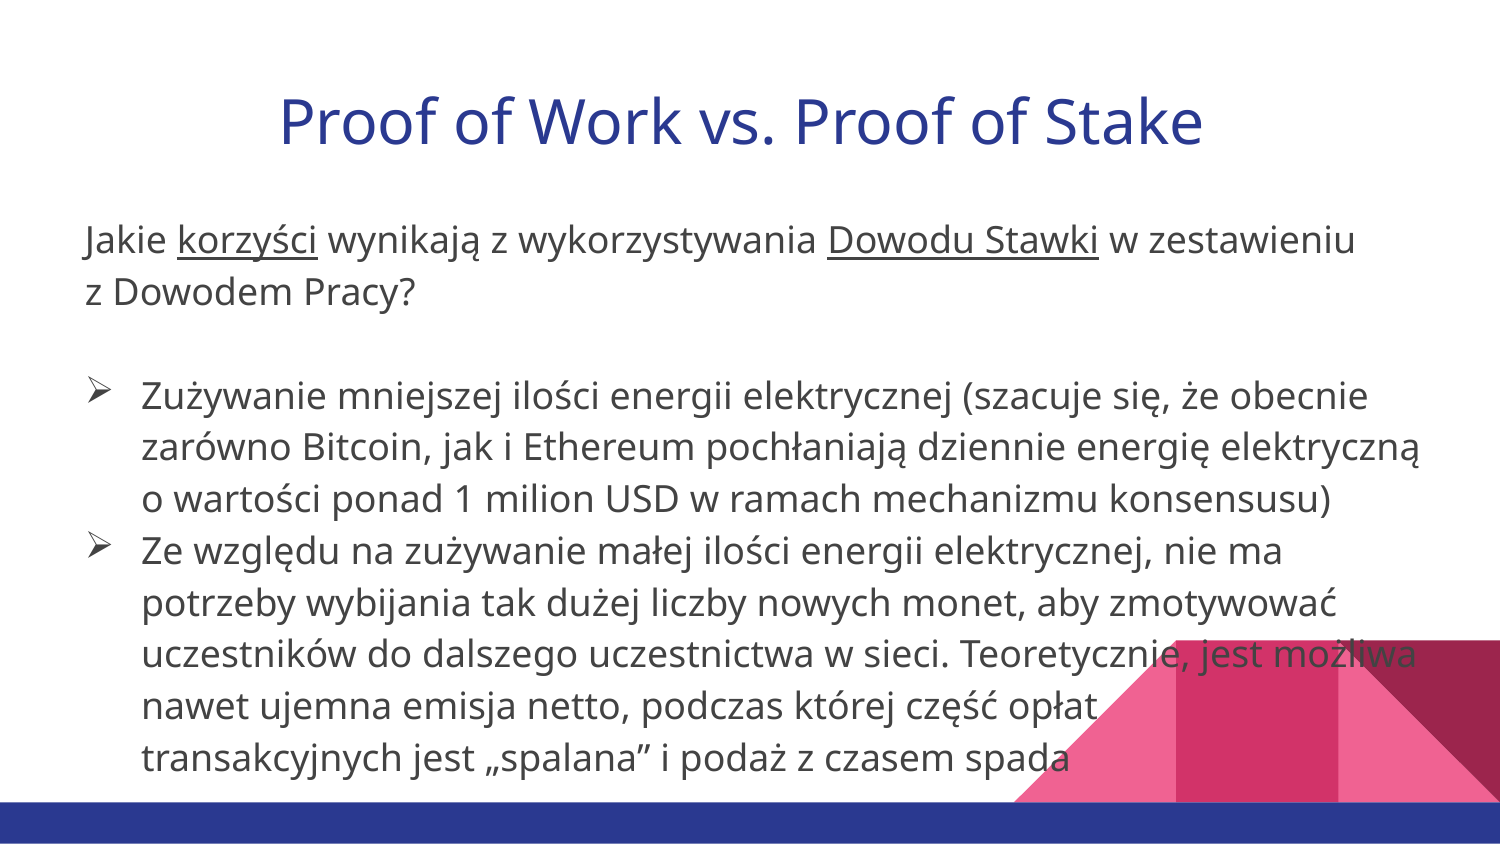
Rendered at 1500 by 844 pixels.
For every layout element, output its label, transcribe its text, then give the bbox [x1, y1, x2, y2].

title Proof of Work vs. Proof of Stake [51, 67, 1449, 167]
list Jakie korzyści wynikają z wykorzystywania Dowodu Stawki w zestawieniu z Dowodem Pracy? Zużywanie mniejszej ilości energii elektrycznej (szacuje się, że obecnie zarówno Bitcoin, jak i Ethereum pochłaniają dziennie energię elektryczną o wartości ponad 1 milion USD w ramach mechanizmu konsensusu) Ze względu na zużywanie małej ilości energii elektrycznej, nie ma potrzeby wybijania tak dużej liczby nowych monet, aby zmotywować uczestników do dalszego uczestnictwa w sieci. Teoretycznie, jest możliwa nawet ujemna emisja netto, podczas której część opłat transakcyjnych jest „spalana” i podaż z czasem spada [51, 194, 1449, 743]
